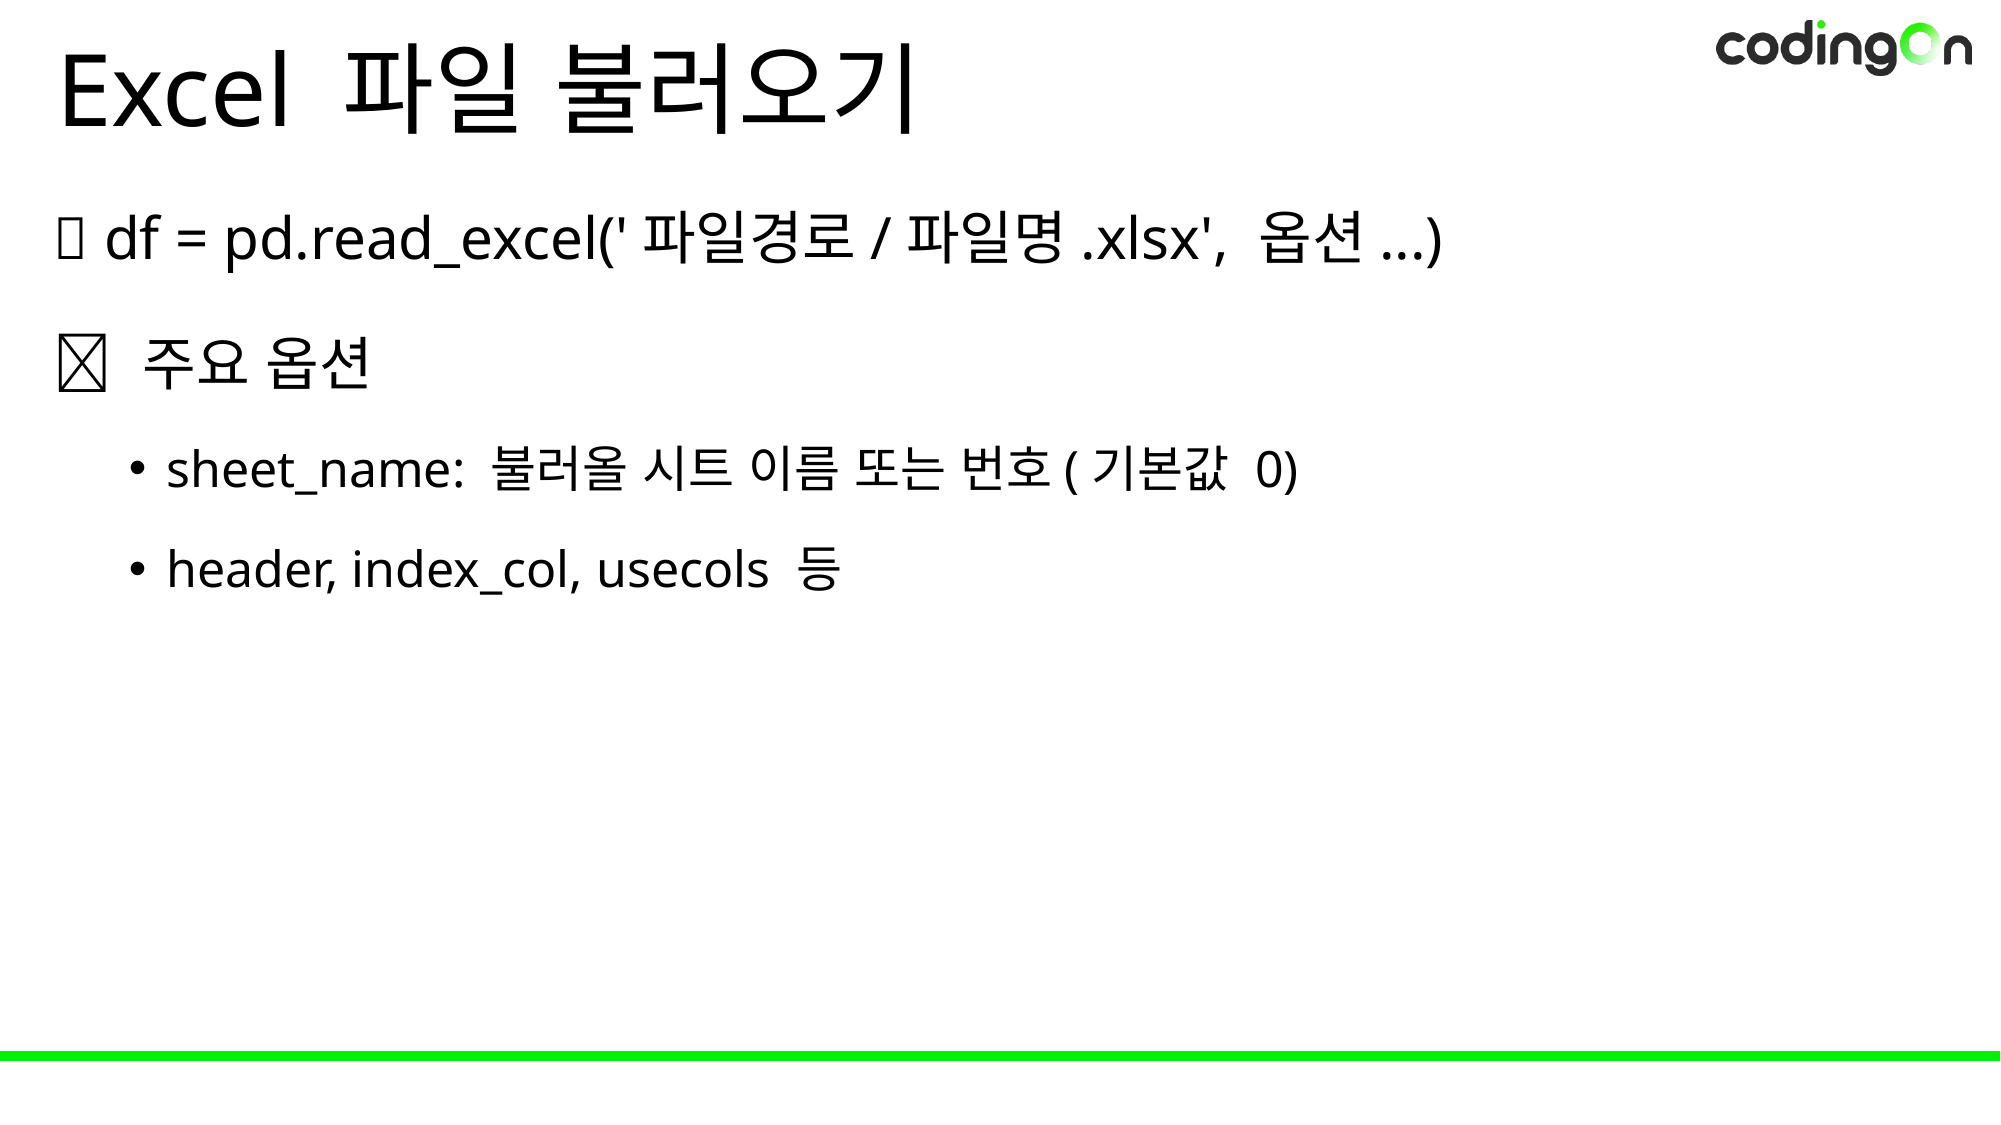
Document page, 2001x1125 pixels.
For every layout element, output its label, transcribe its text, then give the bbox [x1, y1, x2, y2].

text_box 💡 df = pd.read_excel('파일경로/파일명.xlsx', 옵션...) 📌 주요 옵션 sheet_name: 불러올 시트 이름 또는 번호(기본값 0) header, index_col, usecols 등 [39, 158, 1959, 927]
picture [1767, 20, 1972, 76]
title Excel 파일 불러오기 [41, 0, 1767, 158]
